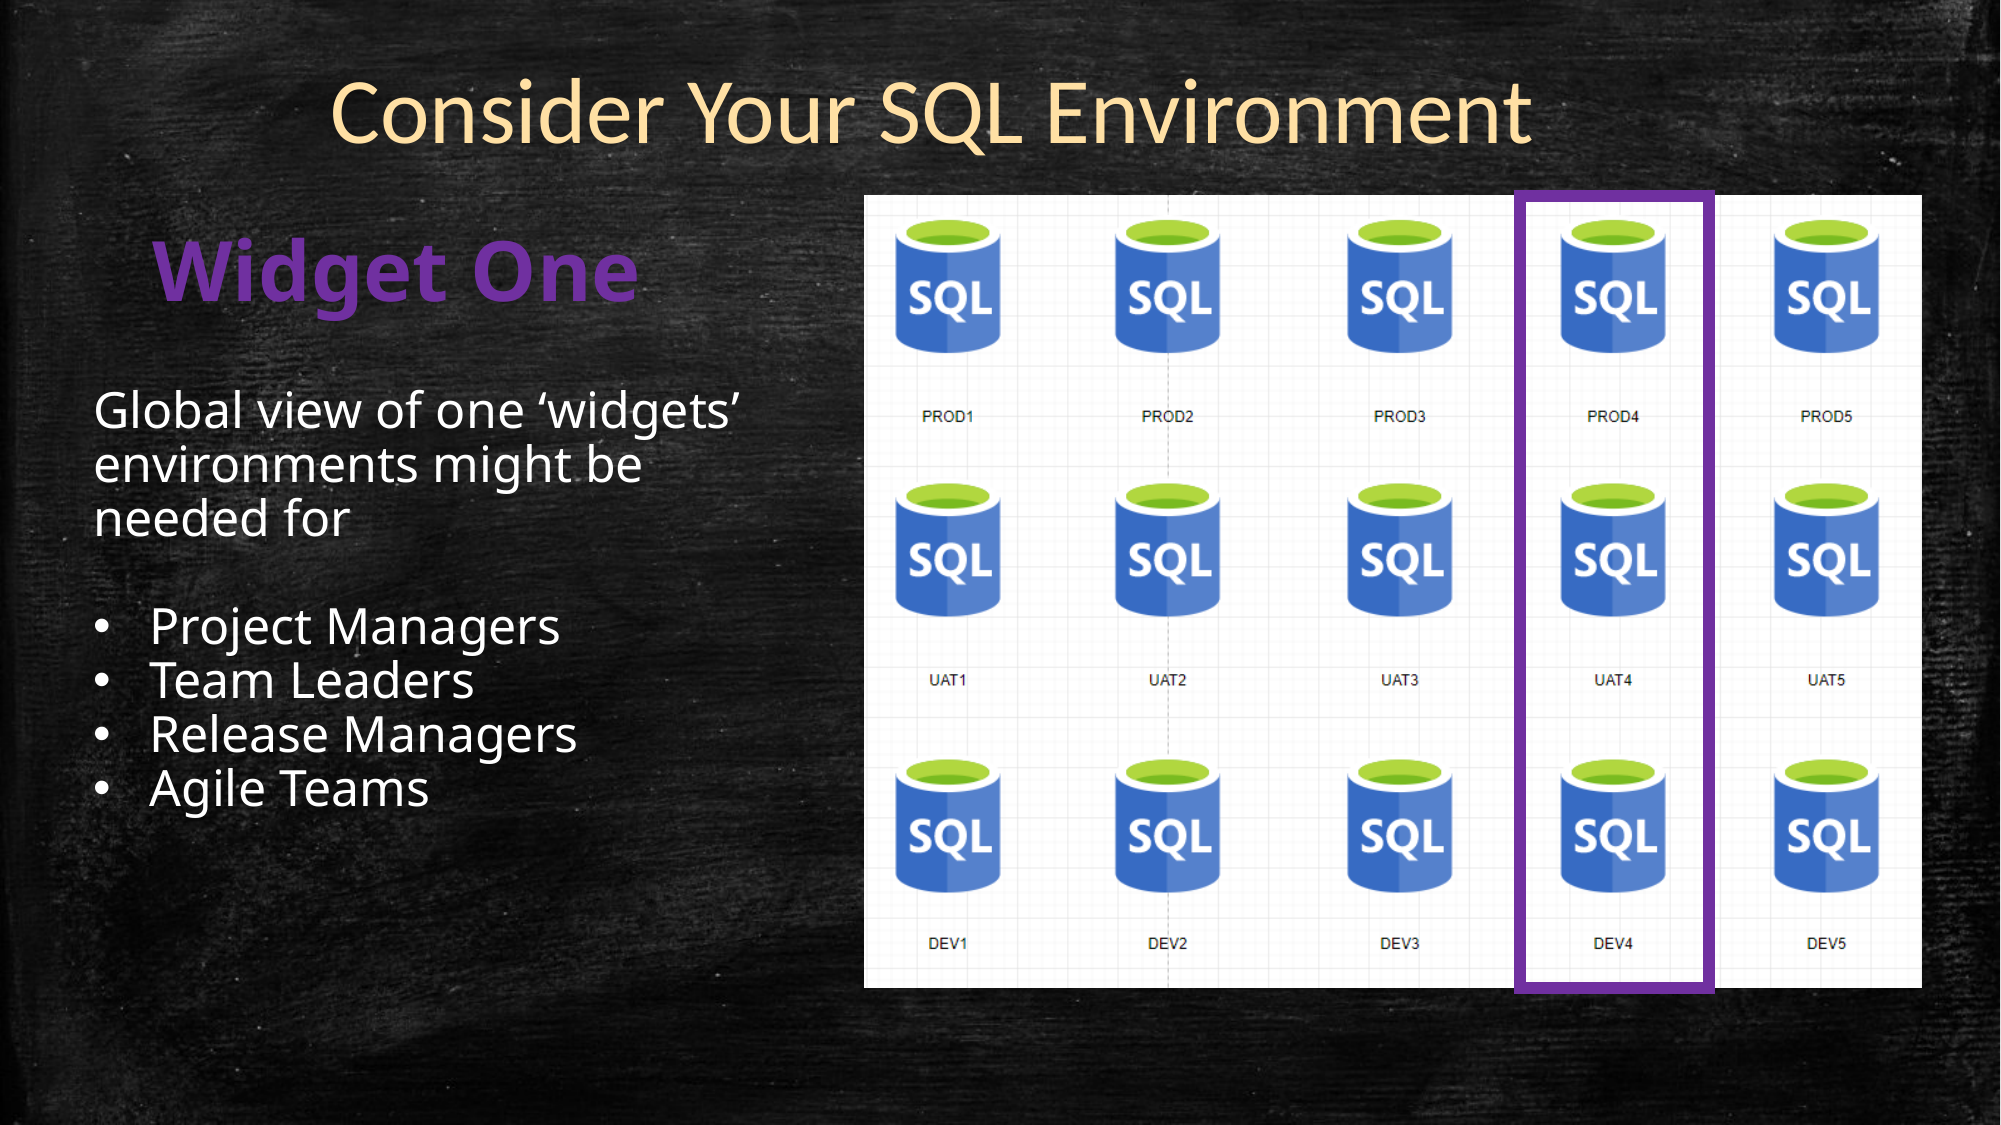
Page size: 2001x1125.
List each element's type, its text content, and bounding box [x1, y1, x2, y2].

text_box Widget One [137, 221, 717, 327]
text_box Global view of one ‘widgets’ environments might be needed for Project Managers Team Leaders Release Managers Agile Teams [78, 378, 847, 879]
picture [864, 195, 1922, 988]
title Consider Your SQL Environment [315, 45, 1685, 172]
